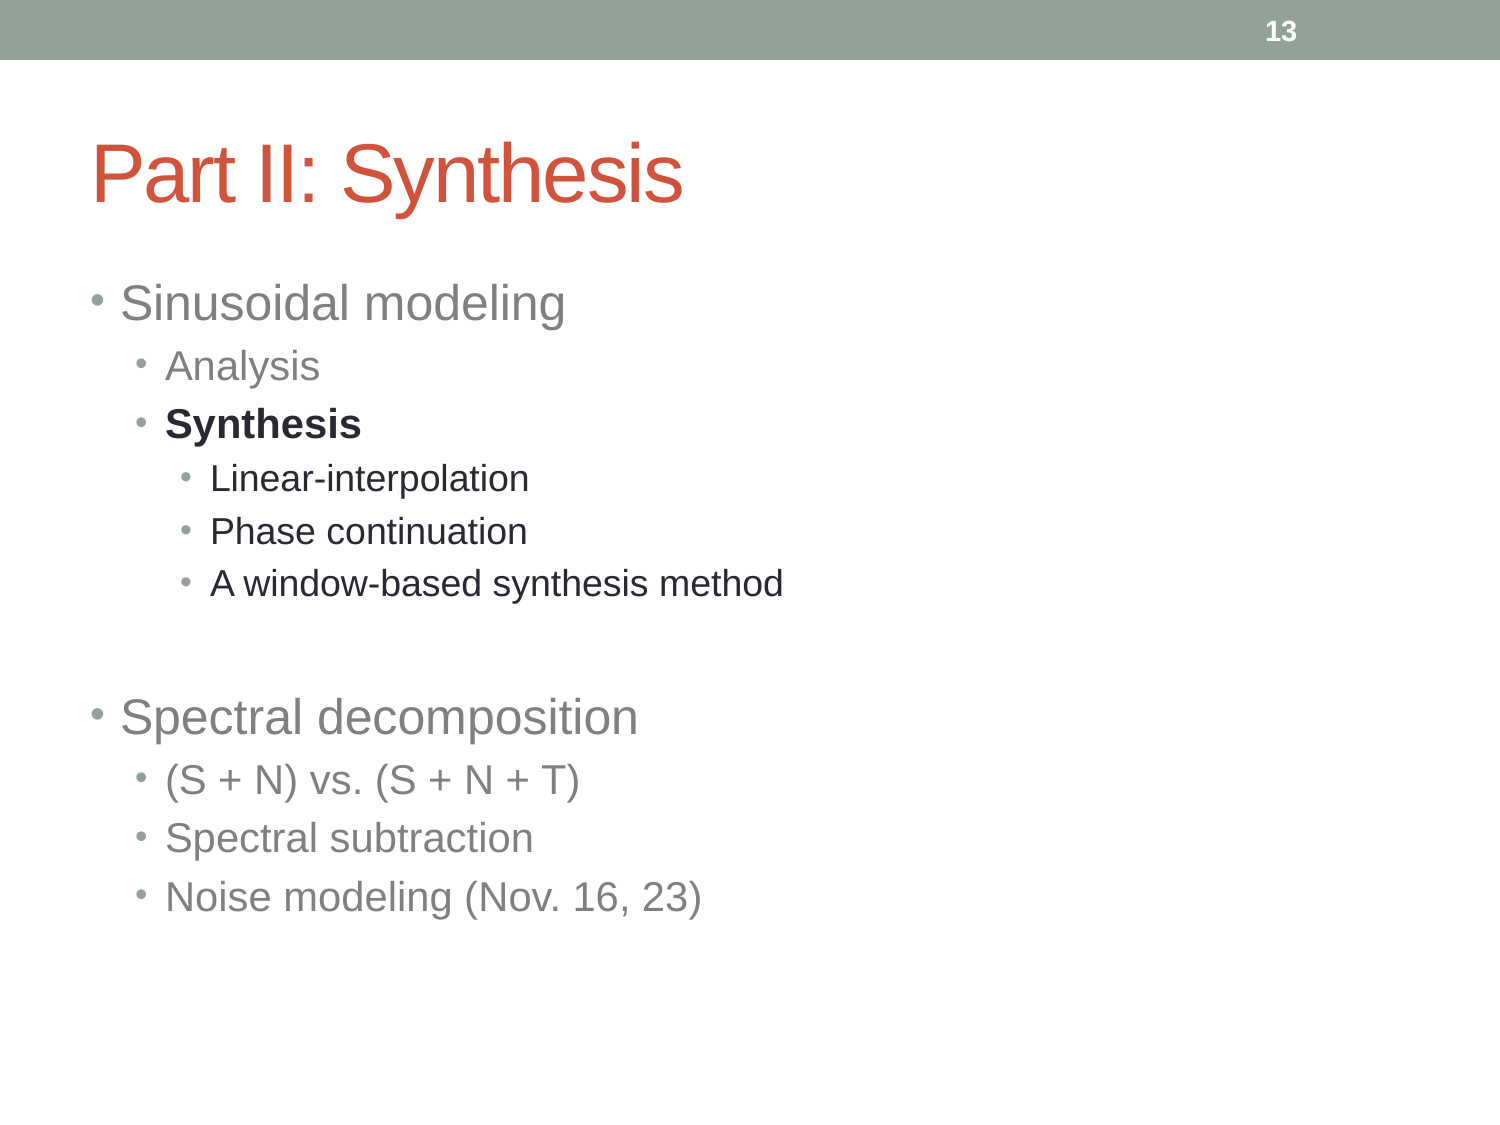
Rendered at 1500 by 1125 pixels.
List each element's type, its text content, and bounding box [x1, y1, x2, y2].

slide_number 13 [1250, 3, 1425, 57]
list Sinusoidal modeling Analysis Synthesis Linear-interpolation Phase continuation A window-based synthesis method Spectral decomposition (S + N) vs. (S + N + T) Spectral subtraction Noise modeling (Nov. 16, 23) [75, 262, 1425, 1063]
title Part II: Synthesis [75, 87, 1425, 250]
